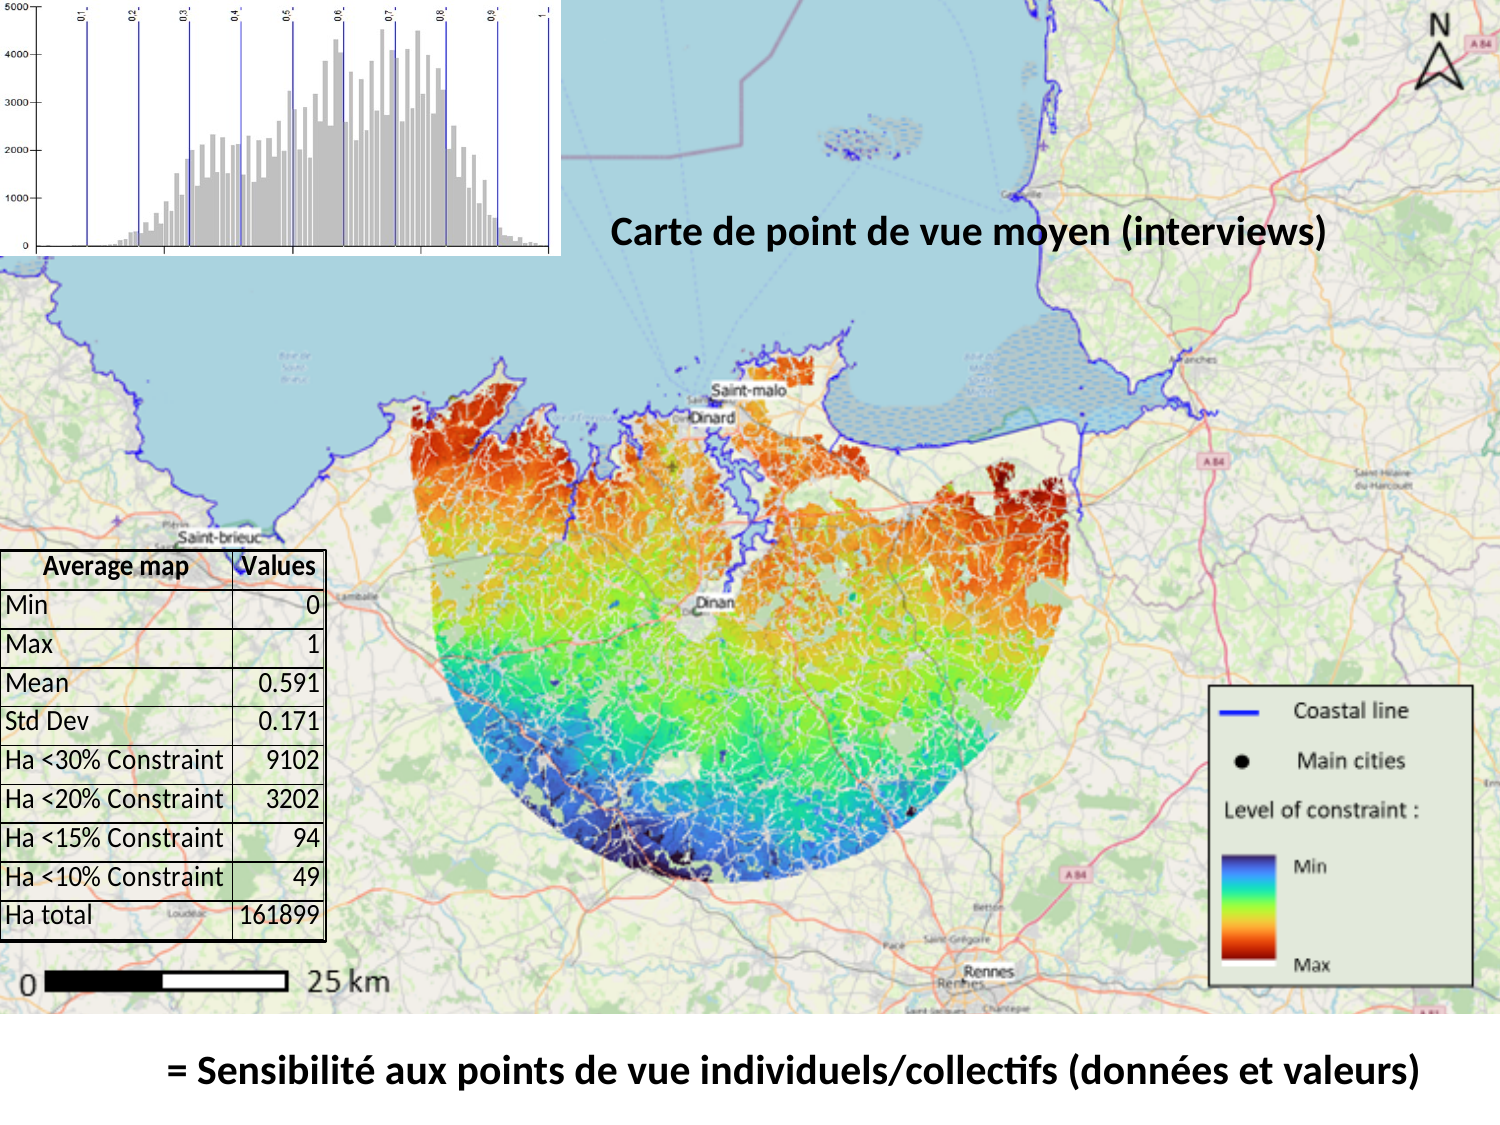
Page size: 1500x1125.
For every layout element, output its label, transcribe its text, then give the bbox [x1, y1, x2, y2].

text_box = Sensibilité aux points de vue individuels/collectifs (données et valeurs) [152, 1035, 1437, 1100]
picture [0, 0, 1500, 1014]
